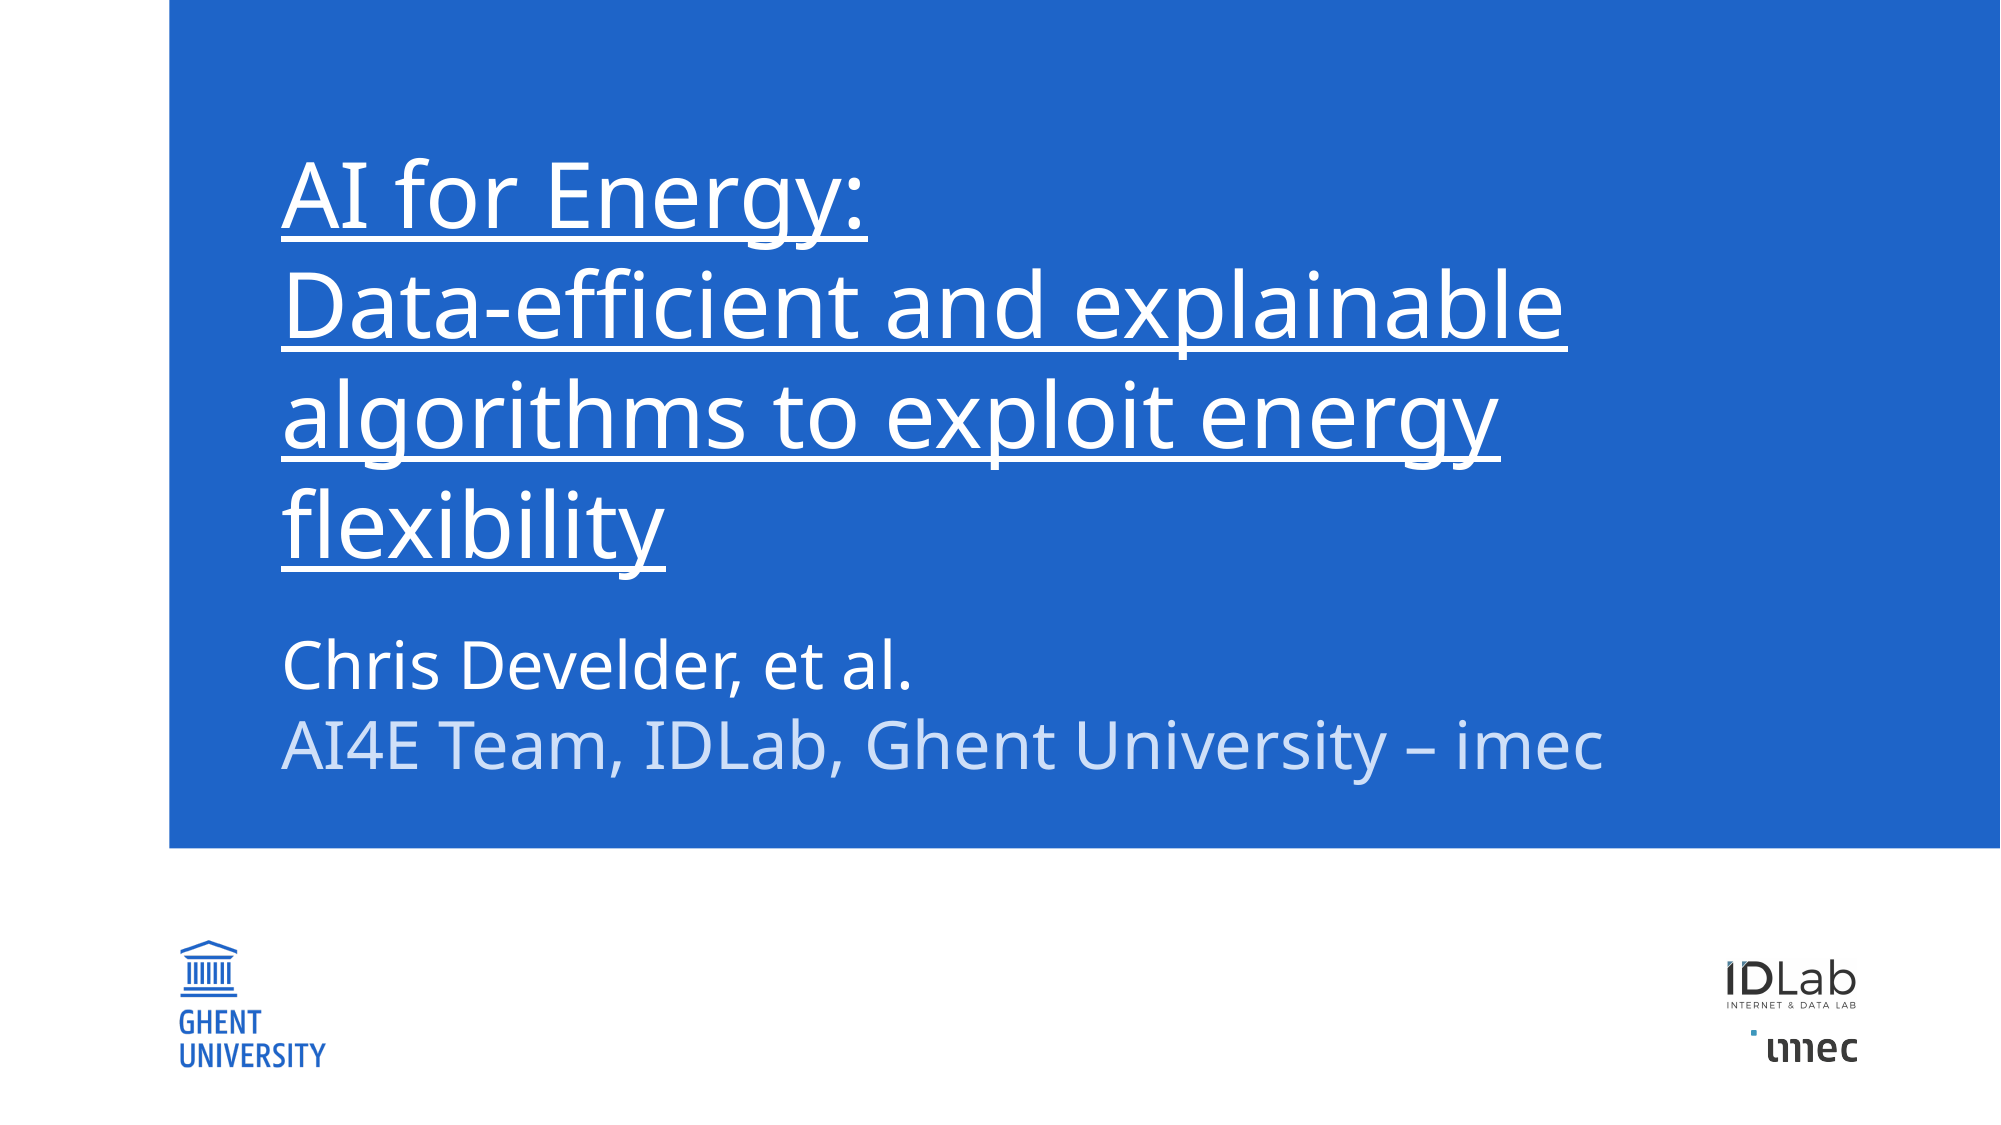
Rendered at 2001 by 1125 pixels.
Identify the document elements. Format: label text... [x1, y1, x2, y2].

subtitle Chris Develder, et al. AI4E Team, IDLab, Ghent University – imec [222, 608, 1818, 798]
title AI for Energy: Data-efficient and explainable algorithms to exploit energy flexibility [222, 151, 1885, 563]
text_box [1726, 958, 1858, 1063]
picture [124, 897, 406, 1123]
